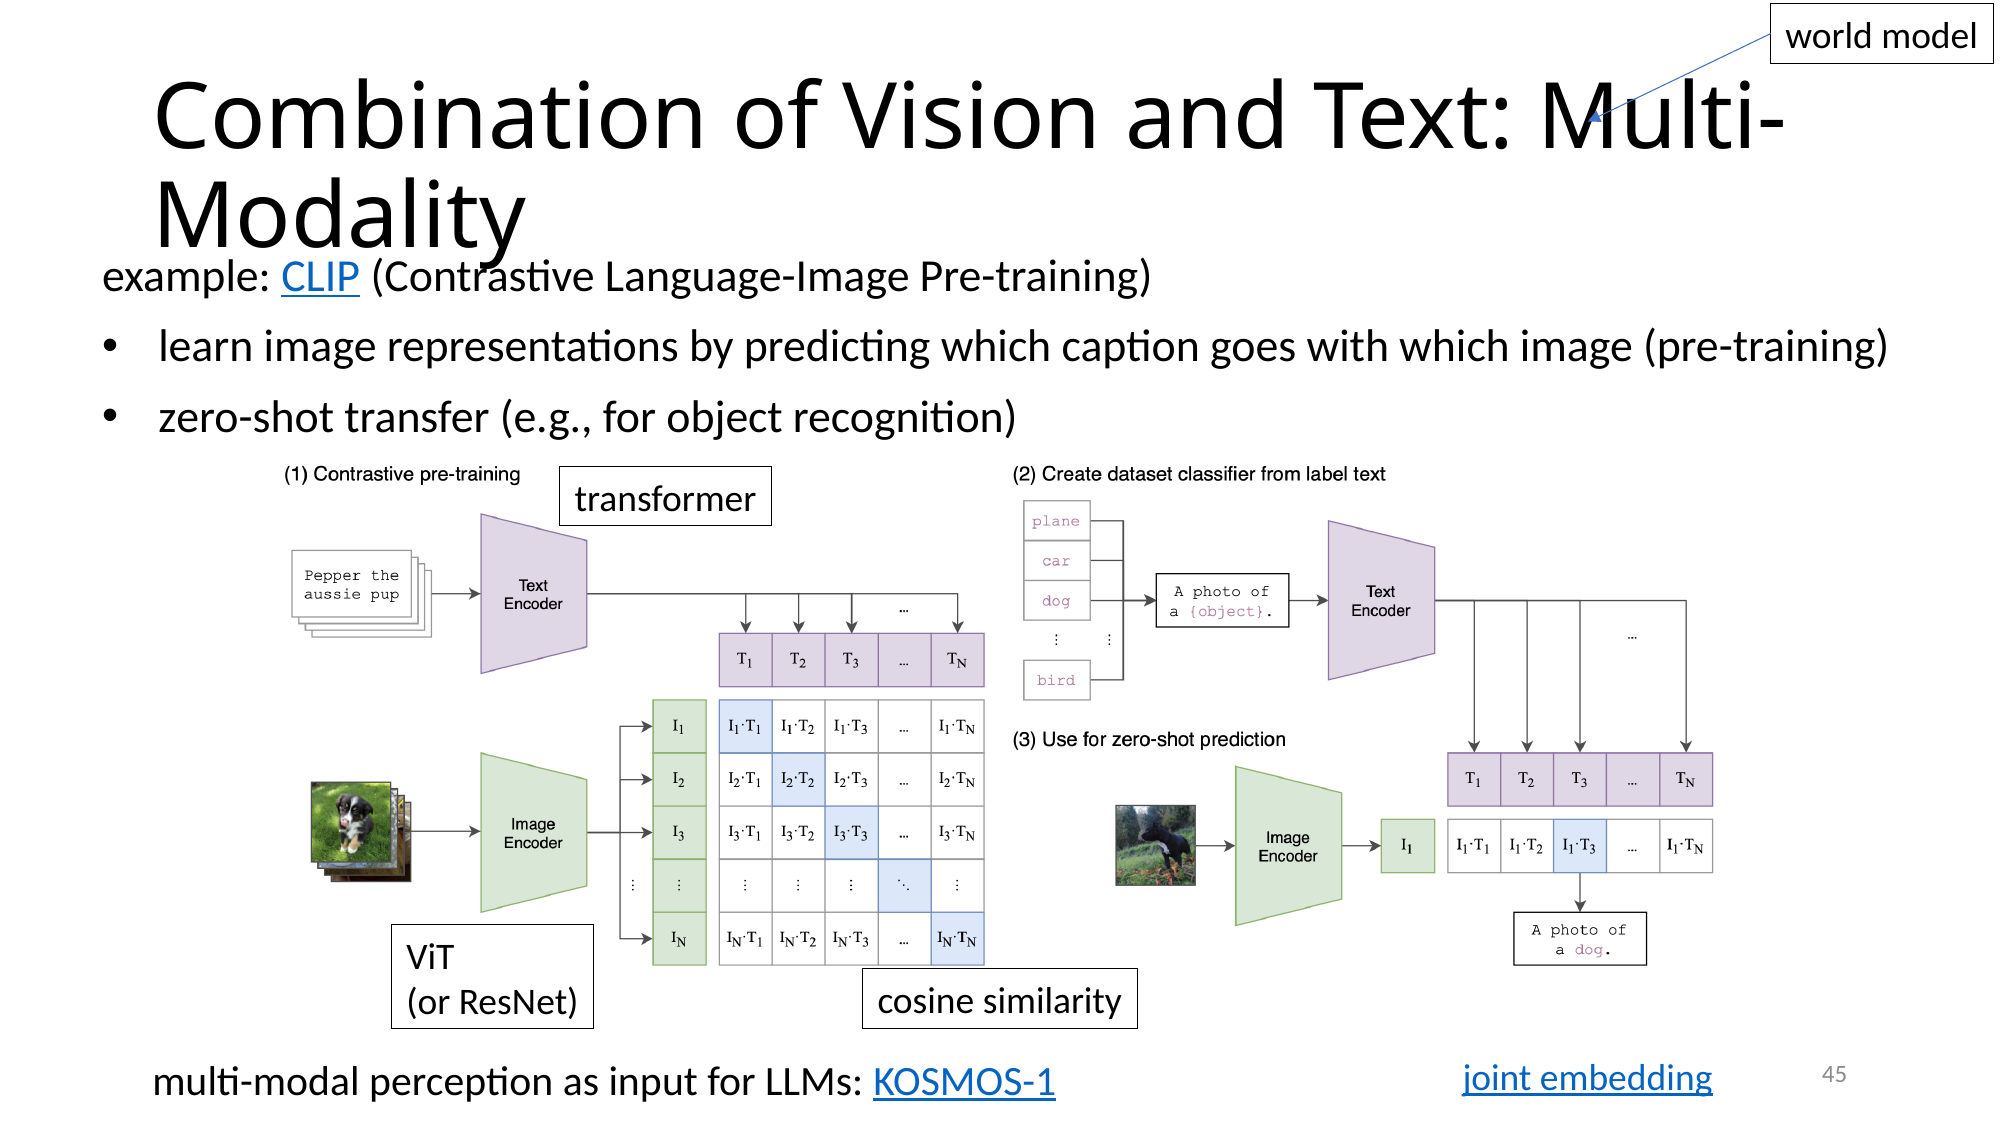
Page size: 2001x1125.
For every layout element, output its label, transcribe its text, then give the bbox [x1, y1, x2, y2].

list example: CLIP (Contrastive Language-Image Pre-training) learn image representations by predicting which caption goes with which image (pre-training) zero-shot transfer (e.g., for object recognition) [87, 244, 1913, 458]
text_box cosine similarity [862, 978, 1138, 1029]
text_box ViT (or ResNet) [391, 978, 594, 1029]
slide_number 45 [1412, 1042, 1863, 1103]
title Combination of Vision and Text: Multi-Modality [137, 59, 1907, 244]
picture [281, 458, 1719, 978]
text_box joint embedding [1447, 1045, 1728, 1106]
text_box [1587, 33, 1770, 122]
text_box multi-modal perception as input for LLMs: KOSMOS-1 [137, 1046, 1809, 1112]
text_box world model [1770, 3, 1994, 64]
